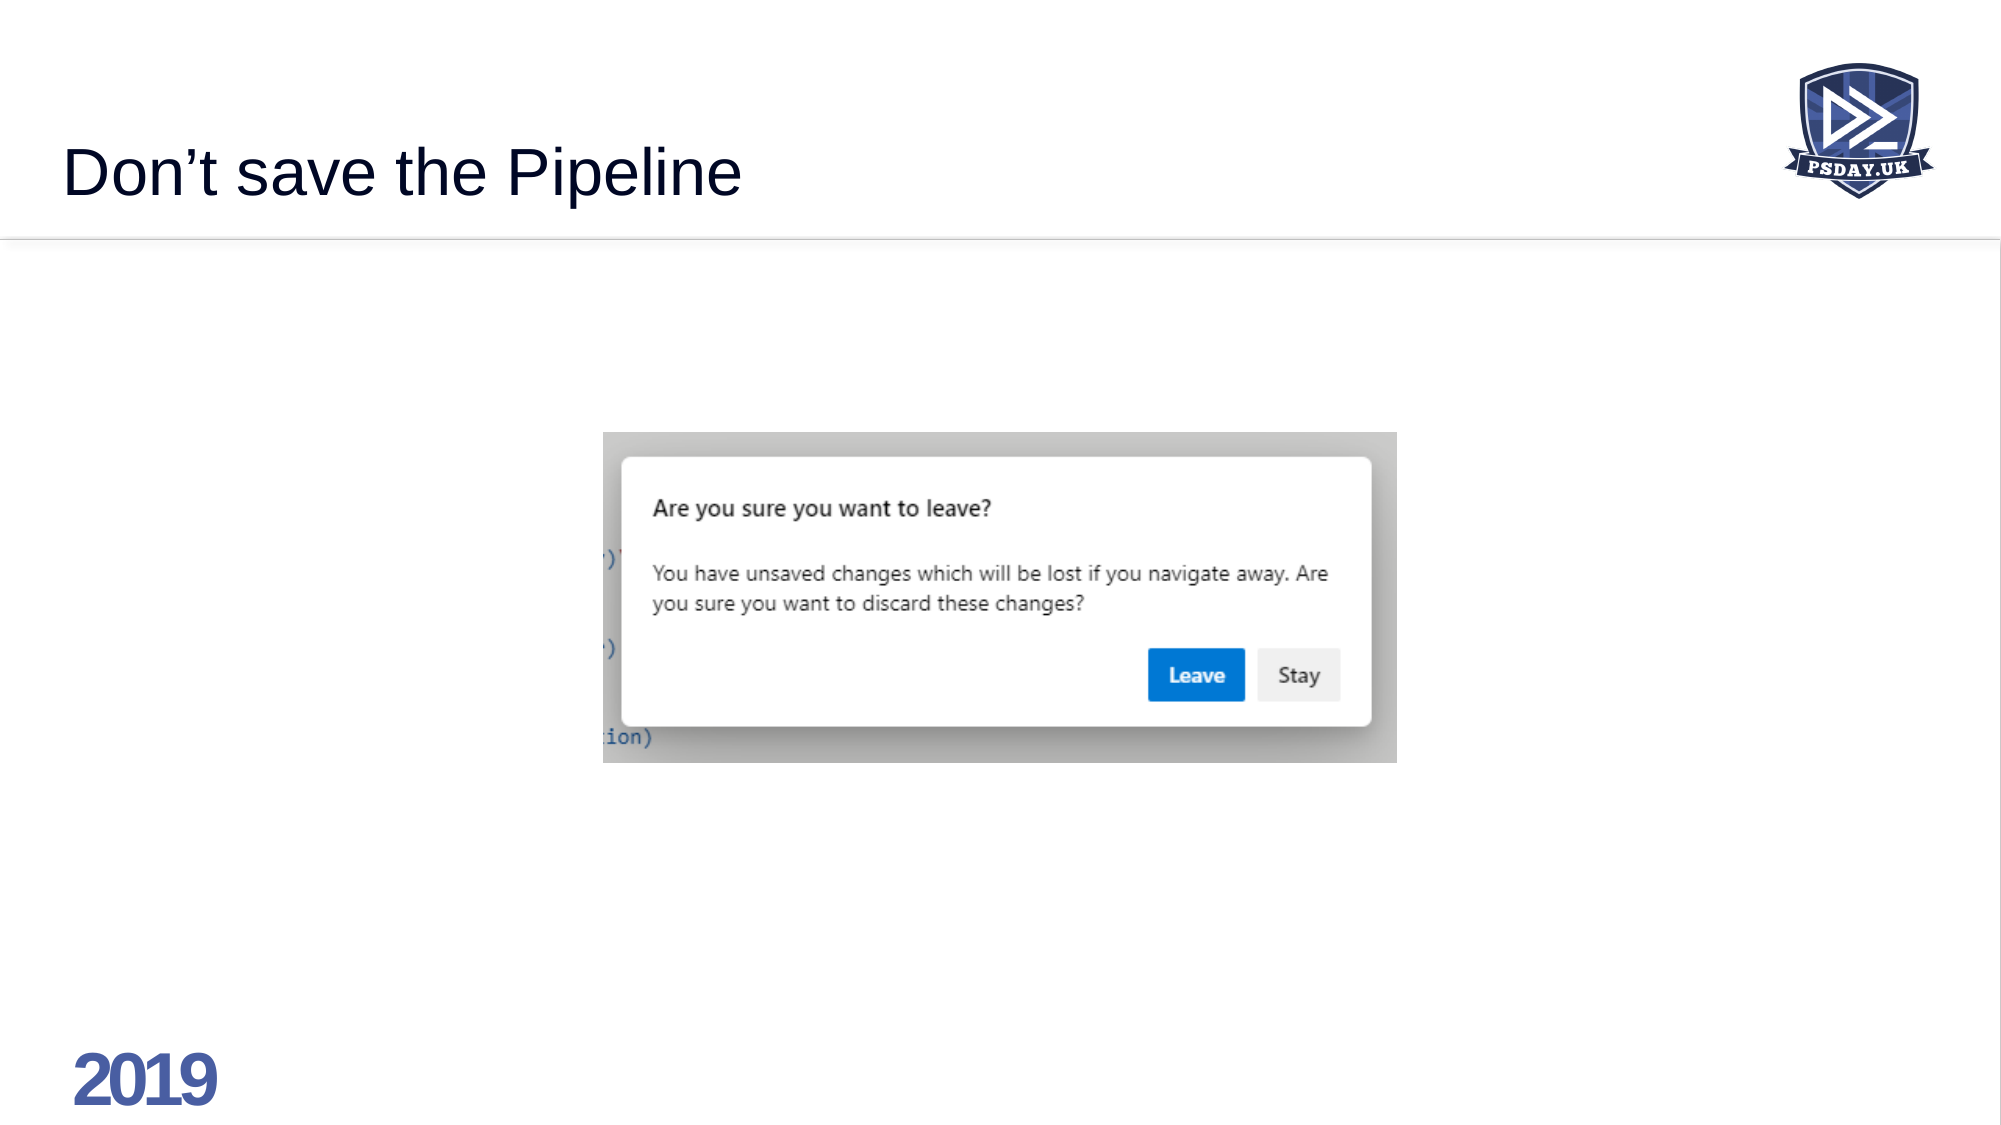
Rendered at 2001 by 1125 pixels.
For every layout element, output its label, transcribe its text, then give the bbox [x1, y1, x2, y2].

title Don’t save the Pipeline [62, 128, 1772, 209]
picture [602, 432, 1398, 763]
picture [1781, 53, 1937, 209]
